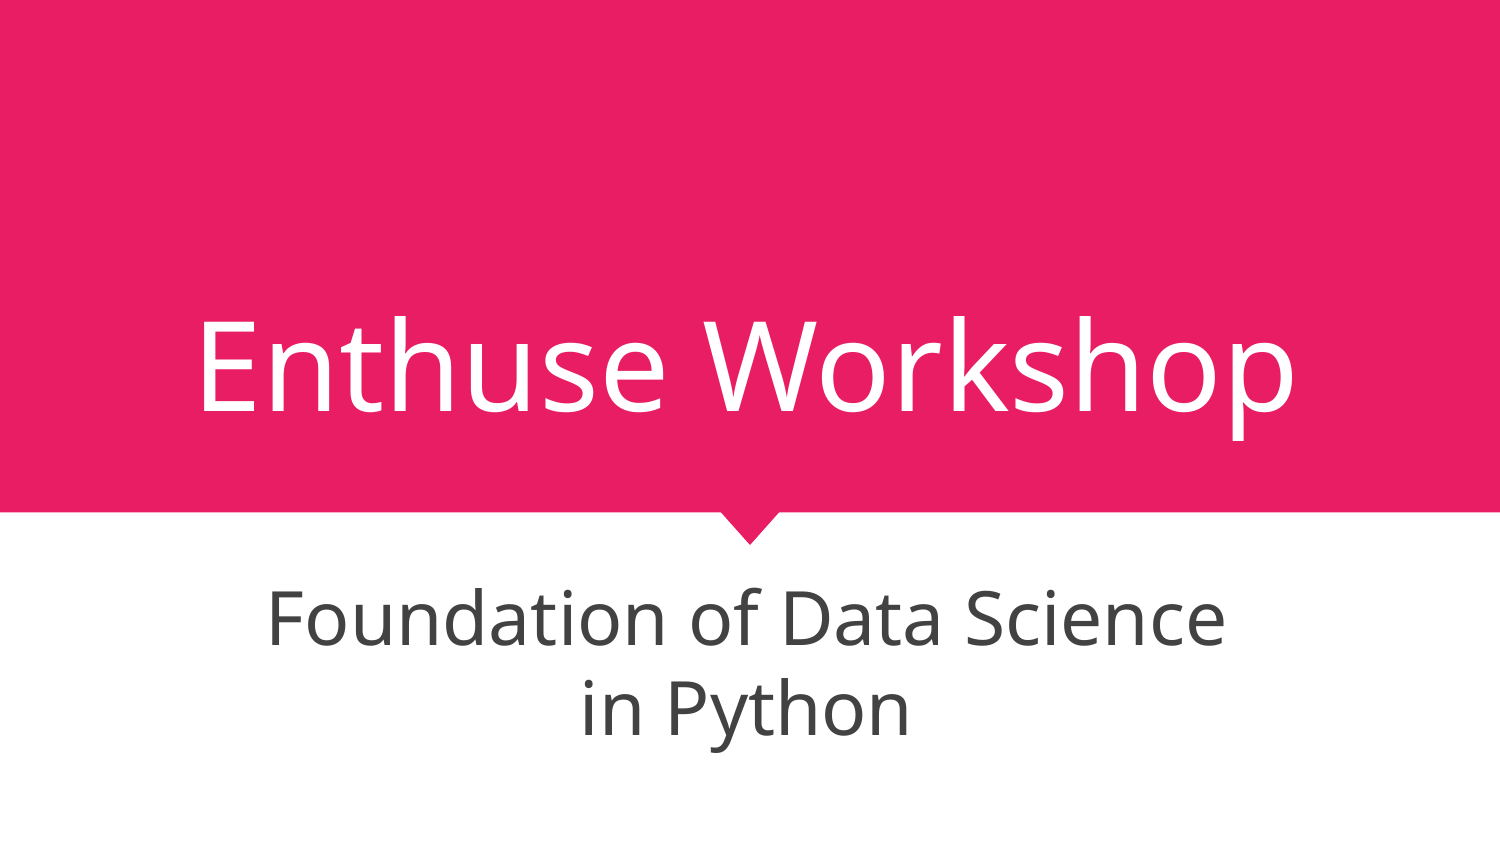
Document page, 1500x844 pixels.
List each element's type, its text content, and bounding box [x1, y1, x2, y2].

subtitle Foundation of Data Science in Python [67, 557, 1427, 765]
title Enthuse Workshop [67, 105, 1427, 452]
